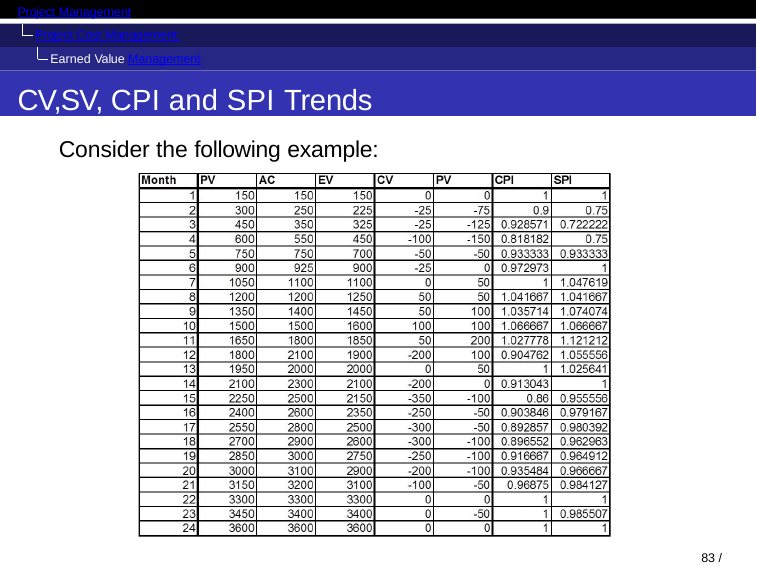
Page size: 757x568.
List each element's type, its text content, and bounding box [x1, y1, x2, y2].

slide_number 83 / 128 [694, 548, 746, 568]
text_box Consider the following example: [56, 132, 382, 162]
text_box Project Management [0, 0, 756, 19]
text_box [0, 47, 756, 70]
text_box CV,SV, CPI and SPI Trends [0, 70, 756, 116]
text_box Project Cost Management Earned Value Management [33, 16, 204, 66]
text_box [0, 23, 33, 47]
text_box [138, 173, 611, 537]
text_box [204, 23, 756, 47]
